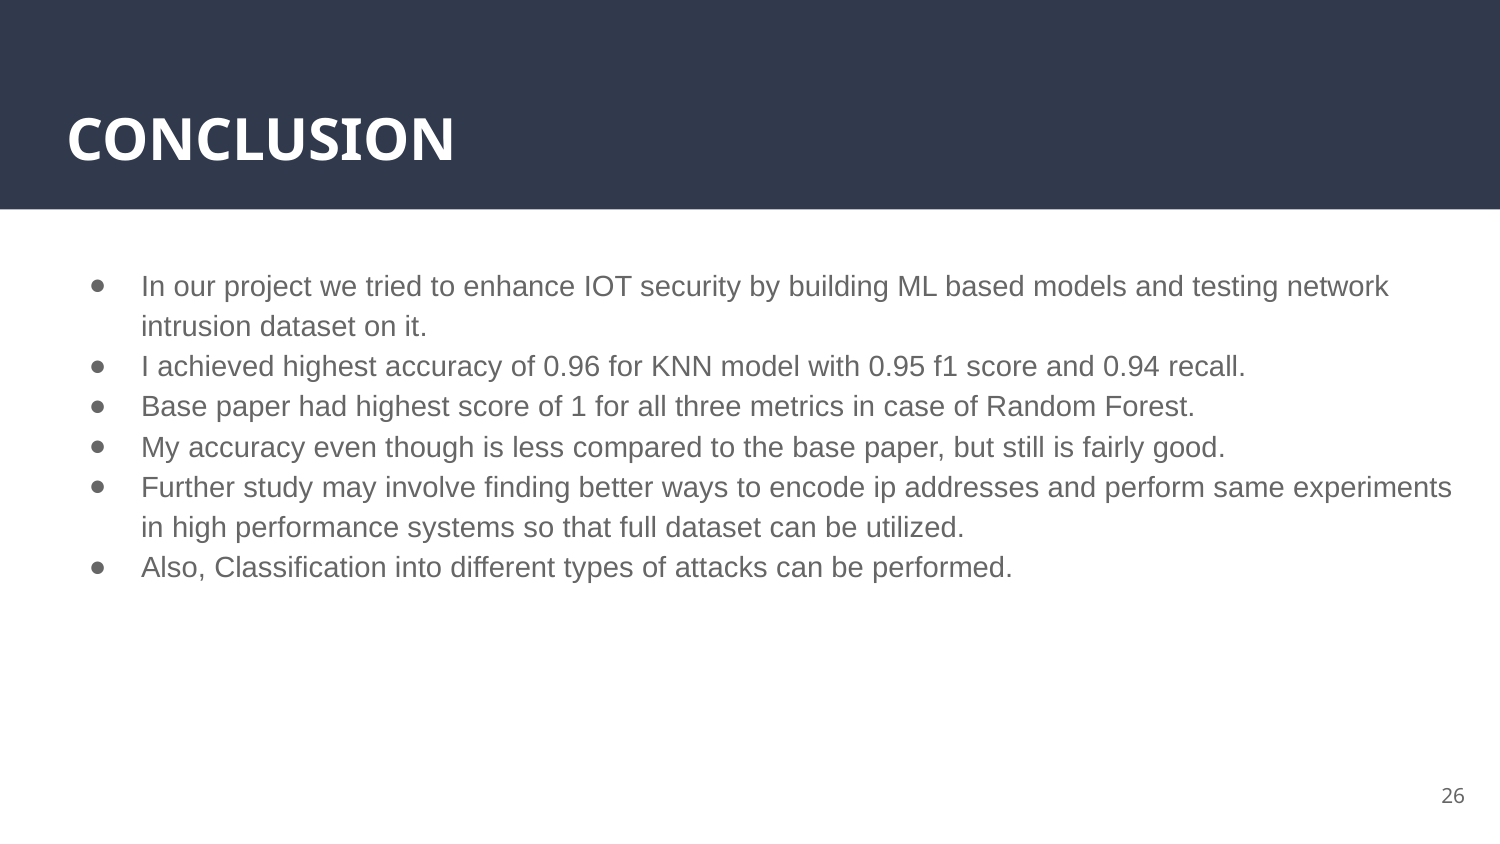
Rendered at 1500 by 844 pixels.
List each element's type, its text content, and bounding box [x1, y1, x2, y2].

list In our project we tried to enhance IOT security by building ML based models and testing network intrusion dataset on it. I achieved highest accuracy of 0.96 for KNN model with 0.95 f1 score and 0.94 recall. Base paper had highest score of 1 for all three metrics in case of Random Forest. My accuracy even though is less compared to the base paper, but still is fairly good. Further study may involve finding better ways to encode ip addresses and perform same experiments in high performance systems so that full dataset can be utilized. Also, Classification into different types of attacks can be performed. [51, 247, 1476, 823]
slide_number ‹#› [1389, 764, 1480, 830]
title CONCLUSION [51, 86, 1449, 190]
